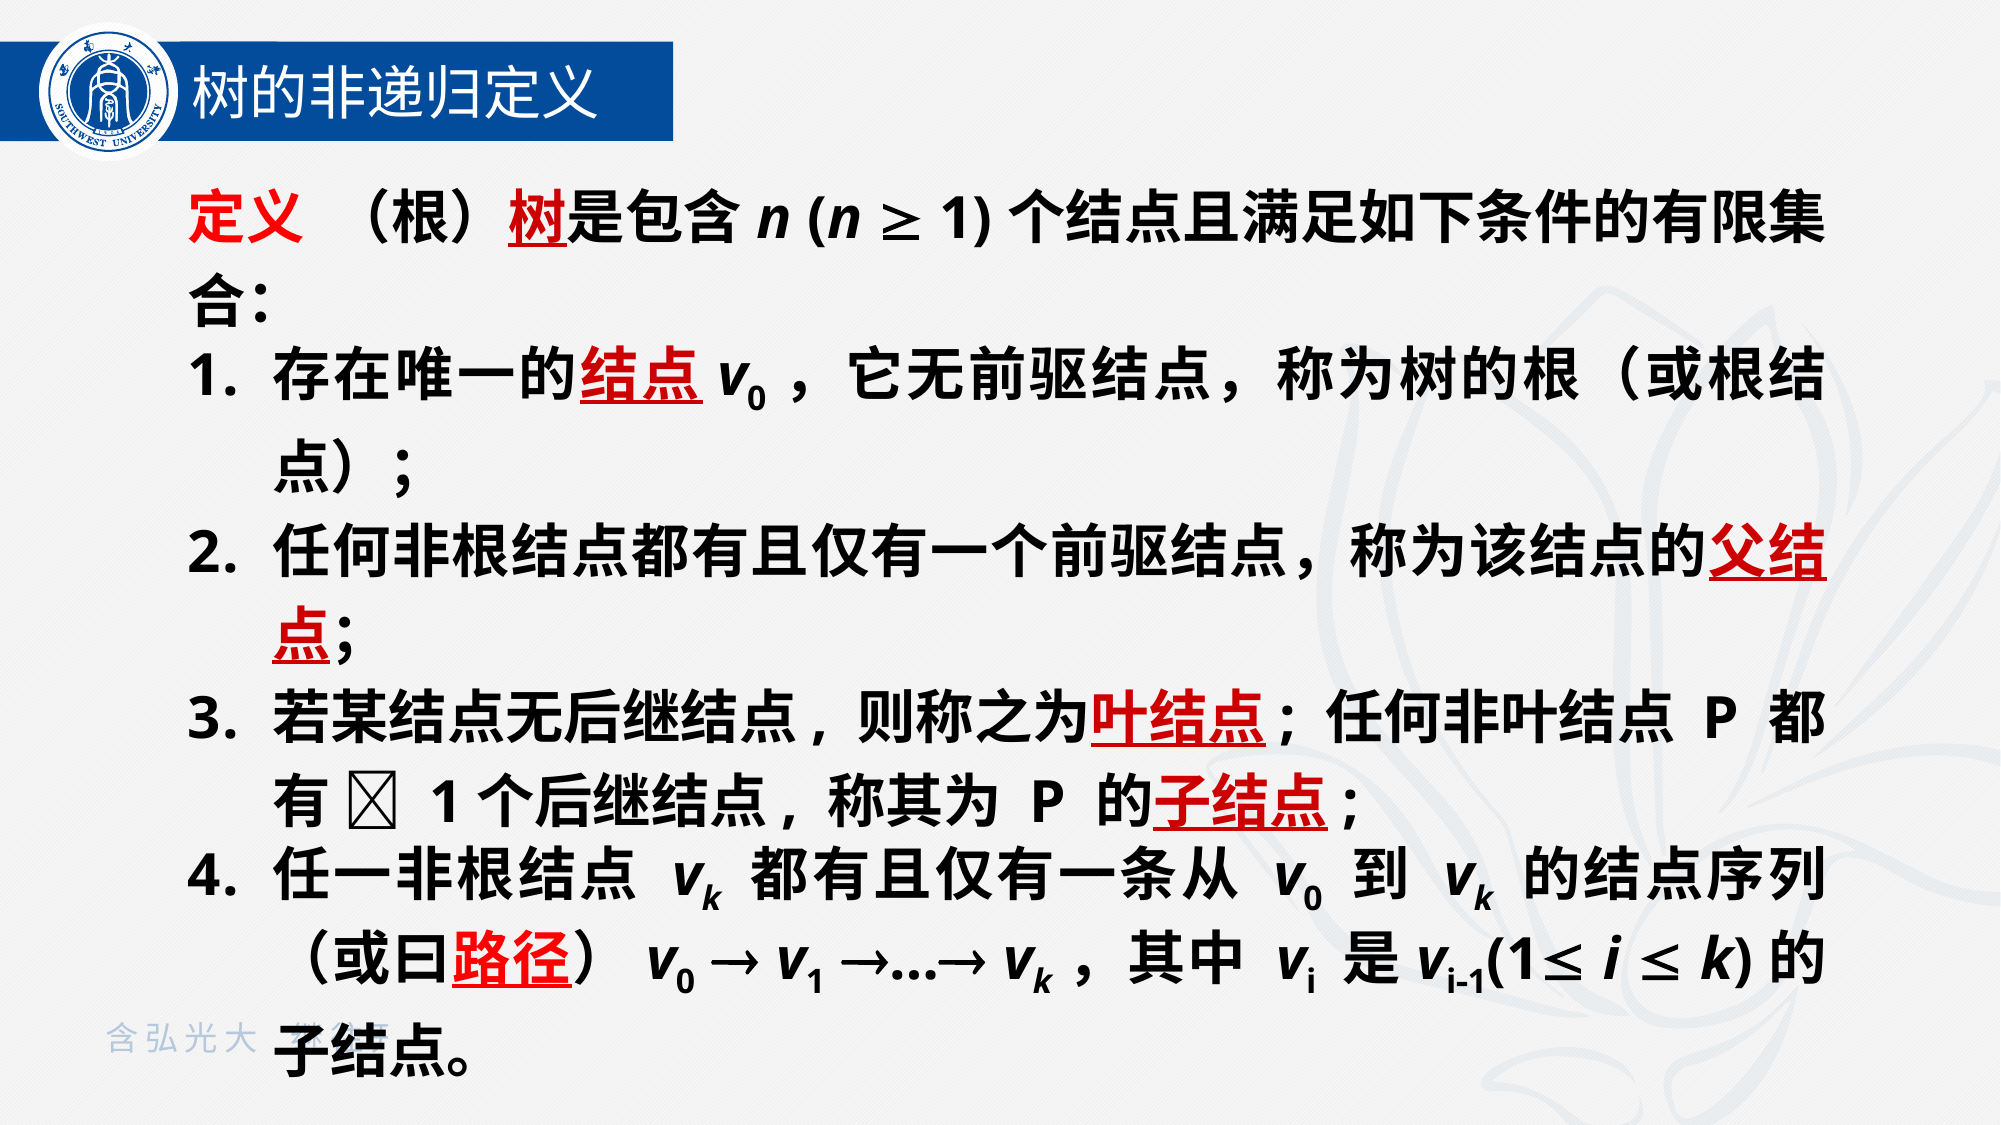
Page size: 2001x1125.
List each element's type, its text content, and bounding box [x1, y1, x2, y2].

list 树的非递归定义 [180, 41, 674, 141]
text_box 定义 （根）树是包含n (n  1)个结点且满足如下条件的有限集合： 存在唯一的结点v0，它无前驱结点，称为树的根（或根结点）； 任何非根结点都有且仅有一个前驱结点，称为该结点的父结点； 若某结点无后继结点, 则称之为叶结点; 任何非叶结点 P 都有  1个后继结点, 称其为 P 的子结点; 任一非根结点 vk 都有且仅有一条从 v0 到 vk 的结点序列（或曰路径）v0  v1 … vk，其中 vi 是vi1(1 i  k)的子结点。 [164, 159, 1857, 1054]
